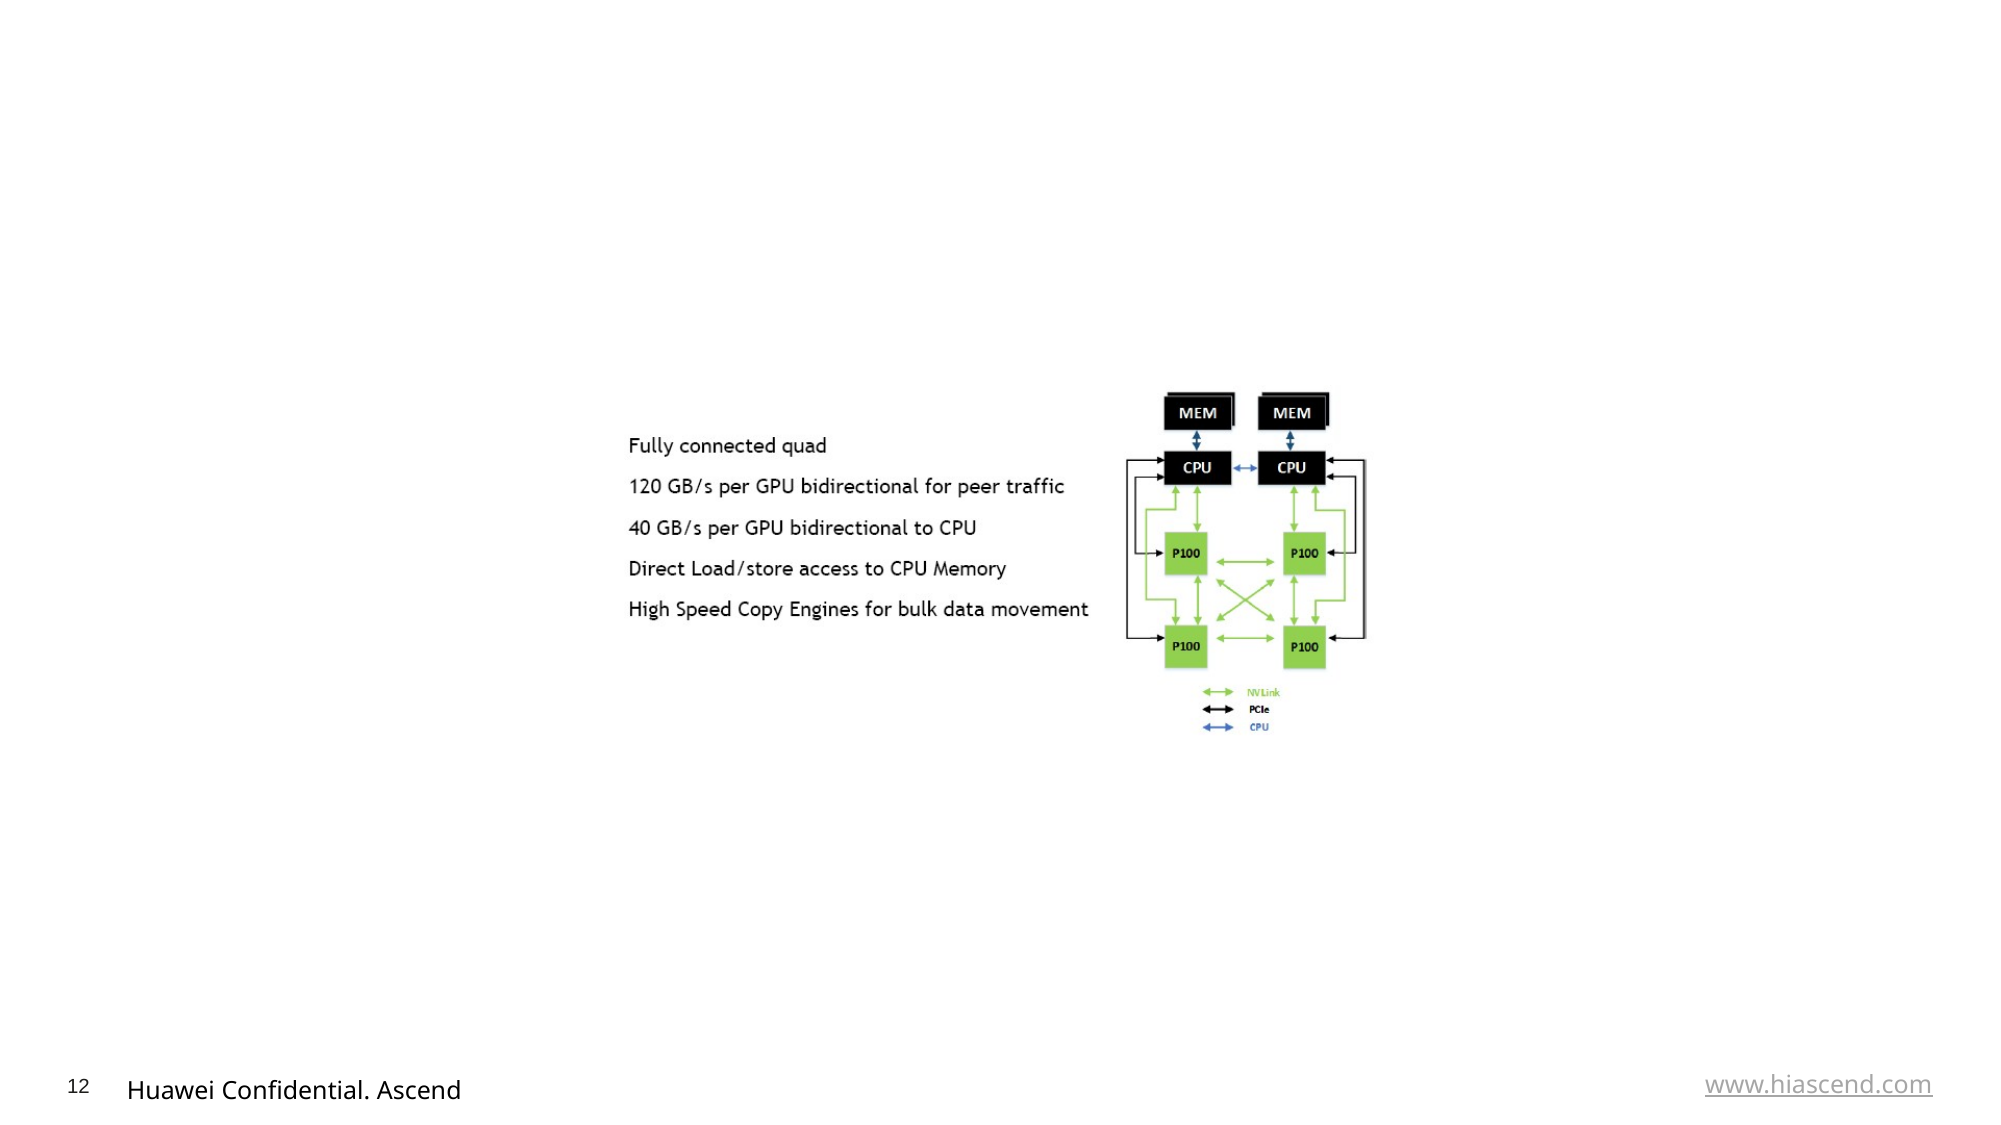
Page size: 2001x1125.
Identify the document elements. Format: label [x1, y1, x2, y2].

picture [624, 385, 1377, 740]
